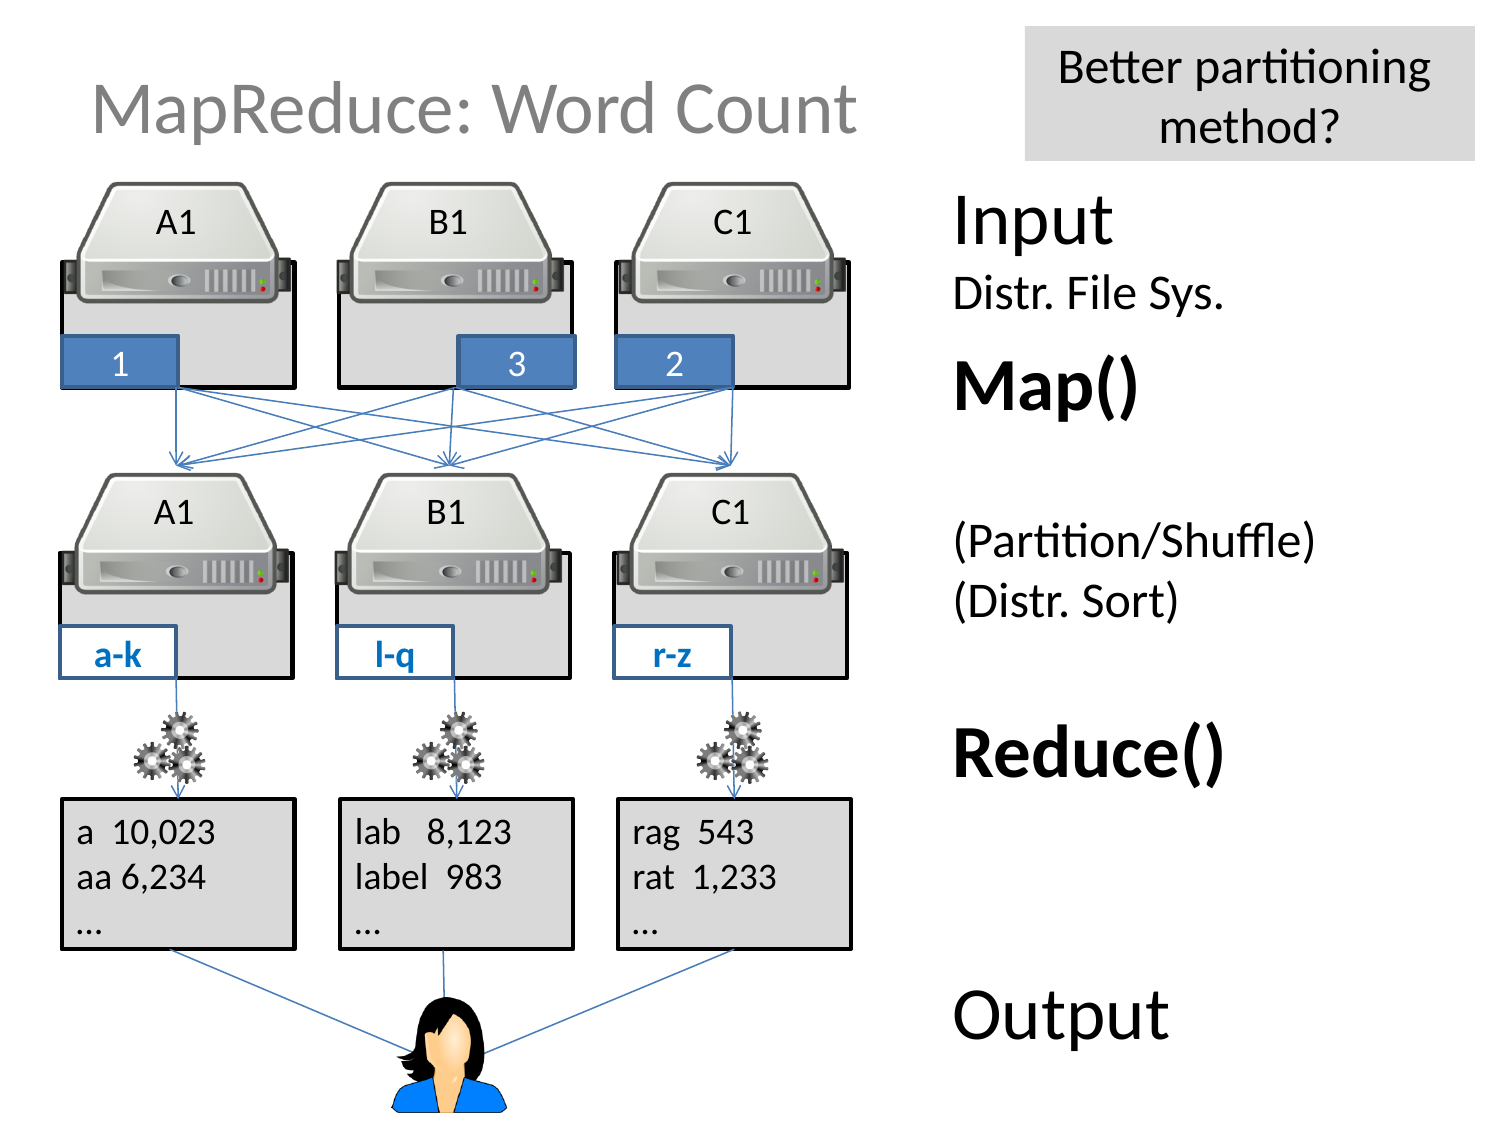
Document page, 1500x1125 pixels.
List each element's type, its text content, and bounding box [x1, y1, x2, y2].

picture [696, 711, 770, 784]
text_box 2 [614, 334, 735, 385]
text_box 1 [60, 334, 180, 389]
text_box l-q [335, 624, 455, 680]
picture [411, 711, 485, 784]
picture [391, 996, 507, 1113]
picture [332, 466, 566, 603]
text_box [337, 311, 574, 383]
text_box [731, 677, 735, 710]
text_box Reduce() [937, 694, 1413, 800]
picture [59, 465, 293, 603]
text_box r-z [612, 624, 733, 680]
text_box [335, 551, 572, 680]
picture [334, 174, 568, 312]
text_box [60, 318, 297, 383]
text_box [612, 608, 849, 680]
text_box rag 543 rat 1,233 … [616, 797, 853, 951]
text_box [442, 948, 735, 1071]
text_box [175, 677, 179, 710]
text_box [175, 387, 733, 466]
text_box [614, 318, 851, 390]
picture [613, 465, 848, 603]
picture [133, 711, 207, 784]
text_box a 10,023 aa 6,234 … [60, 797, 297, 951]
text_box Output [937, 956, 1413, 1062]
text_box 3 [456, 334, 577, 383]
picture [61, 174, 295, 312]
picture [616, 174, 850, 312]
text_box Input Distr. File Sys. [937, 162, 1413, 328]
text_box [58, 607, 295, 680]
text_box Better partitioning method? [1024, 26, 1475, 161]
title MapReduce: Word Count [75, 45, 1425, 163]
text_box (Partition/Shuffle) (Distr. Sort) [937, 499, 1500, 635]
text_box lab 8,123 label 983 … [338, 797, 575, 947]
text_box Map() [937, 328, 1413, 434]
text_box a-k [58, 624, 178, 680]
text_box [169, 948, 440, 1071]
